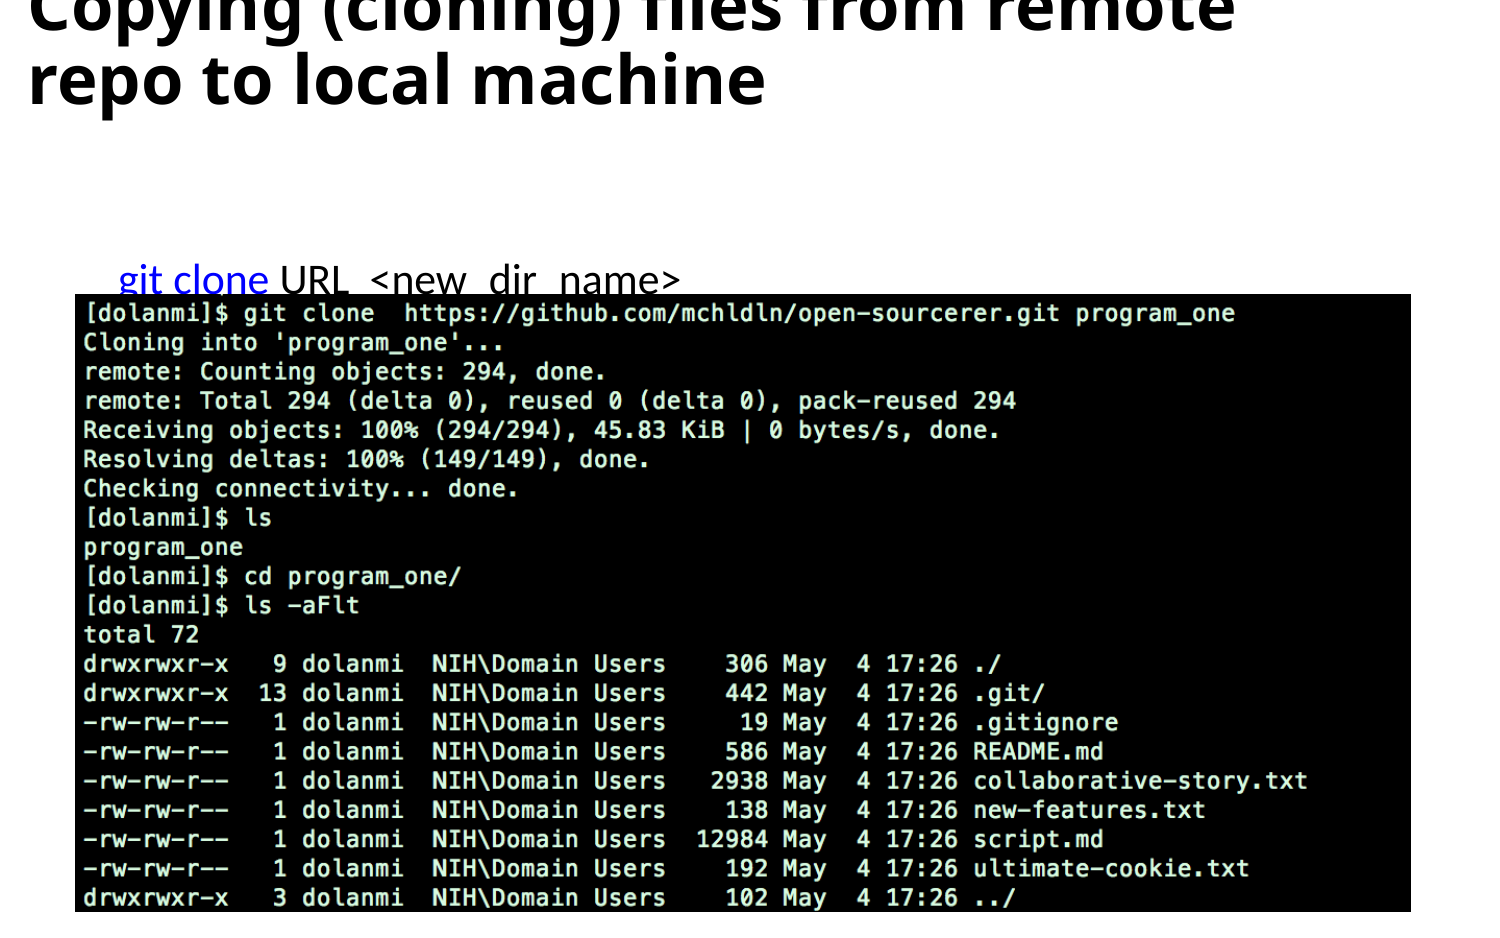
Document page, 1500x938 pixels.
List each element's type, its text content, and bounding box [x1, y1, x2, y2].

picture [74, 294, 1411, 912]
title Copying (cloning) files from remote repo to local machine [12, 0, 1425, 139]
list git clone URL <new_dir_name> [103, 249, 1397, 294]
